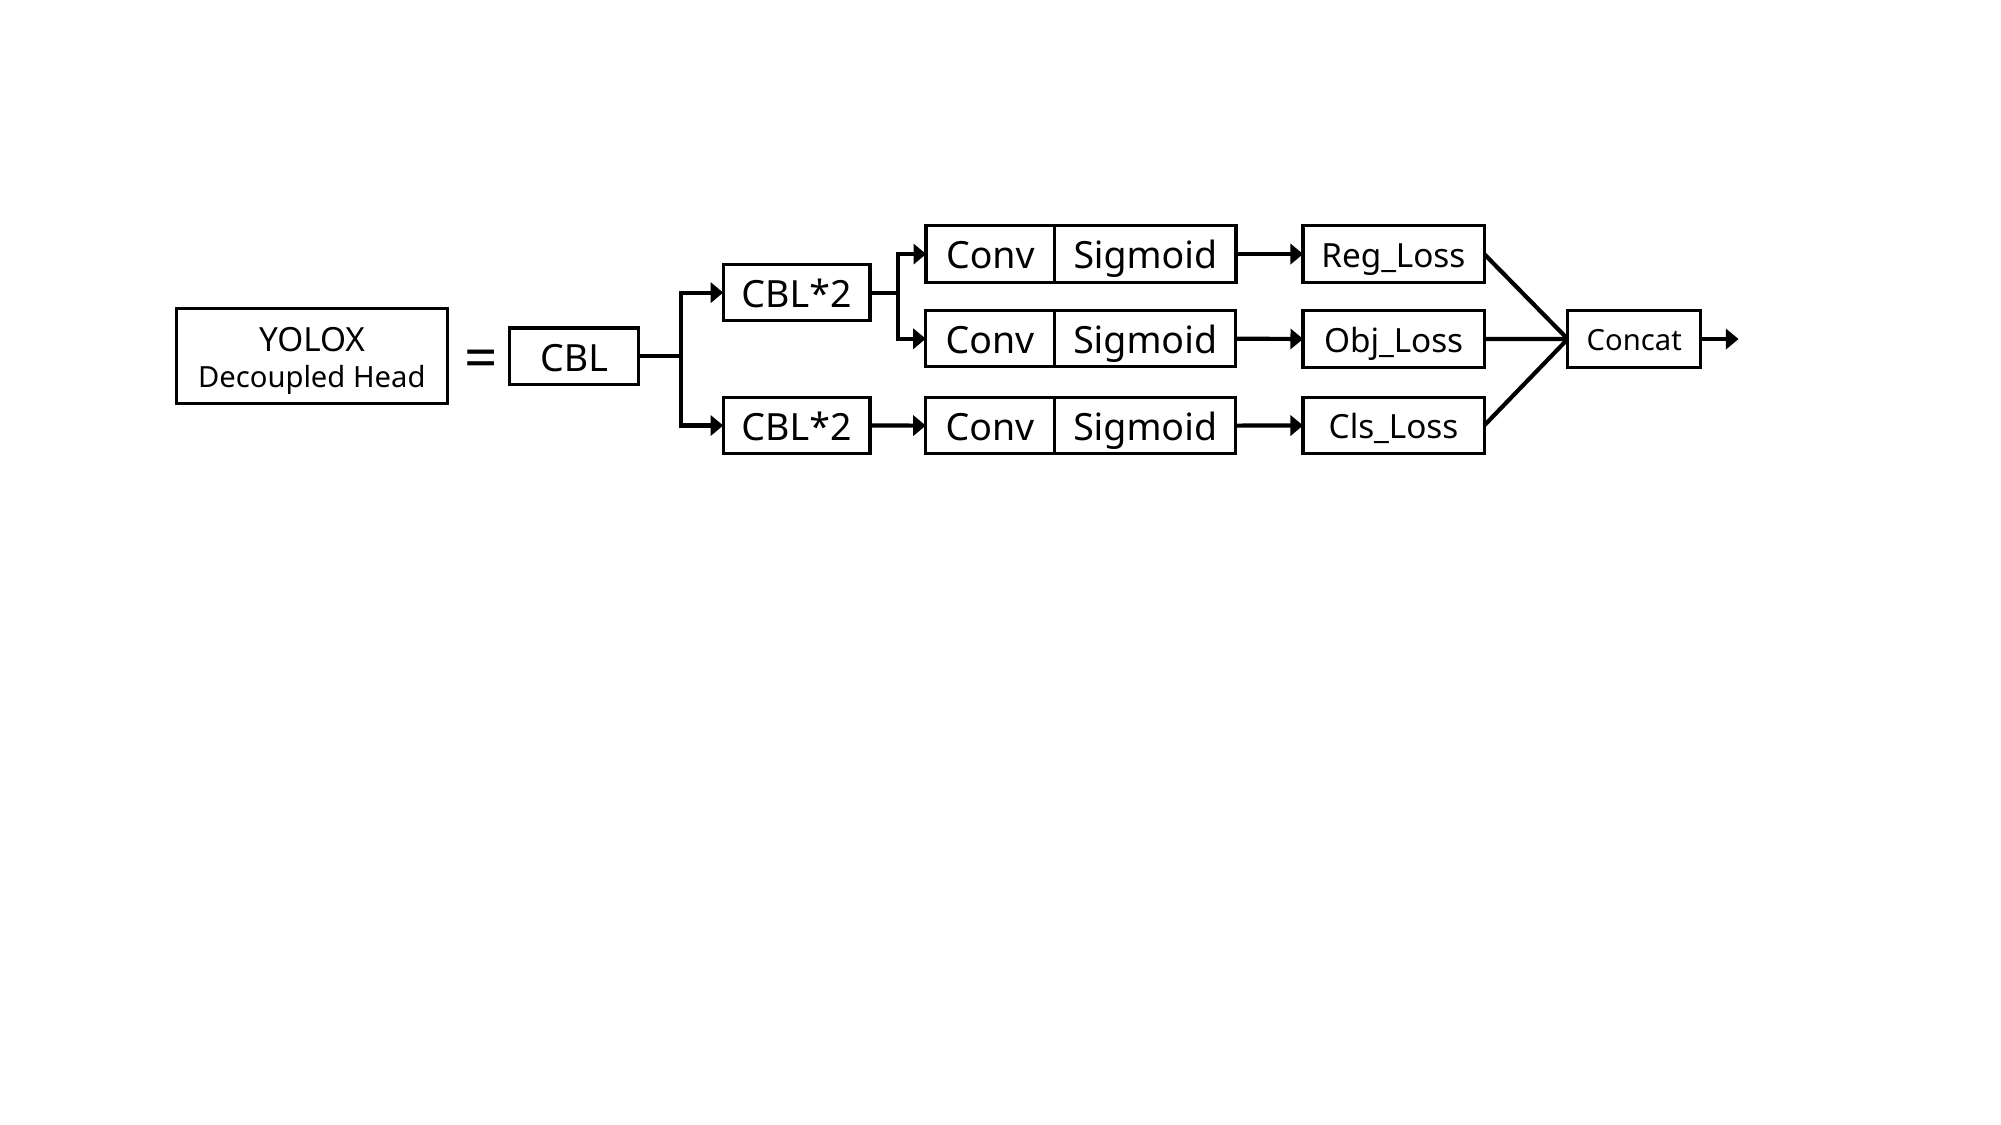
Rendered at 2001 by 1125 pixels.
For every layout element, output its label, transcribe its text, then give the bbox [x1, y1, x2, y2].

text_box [509, 225, 1739, 455]
text_box YOLOX Decoupled Head [175, 307, 449, 405]
text_box = [449, 313, 509, 398]
